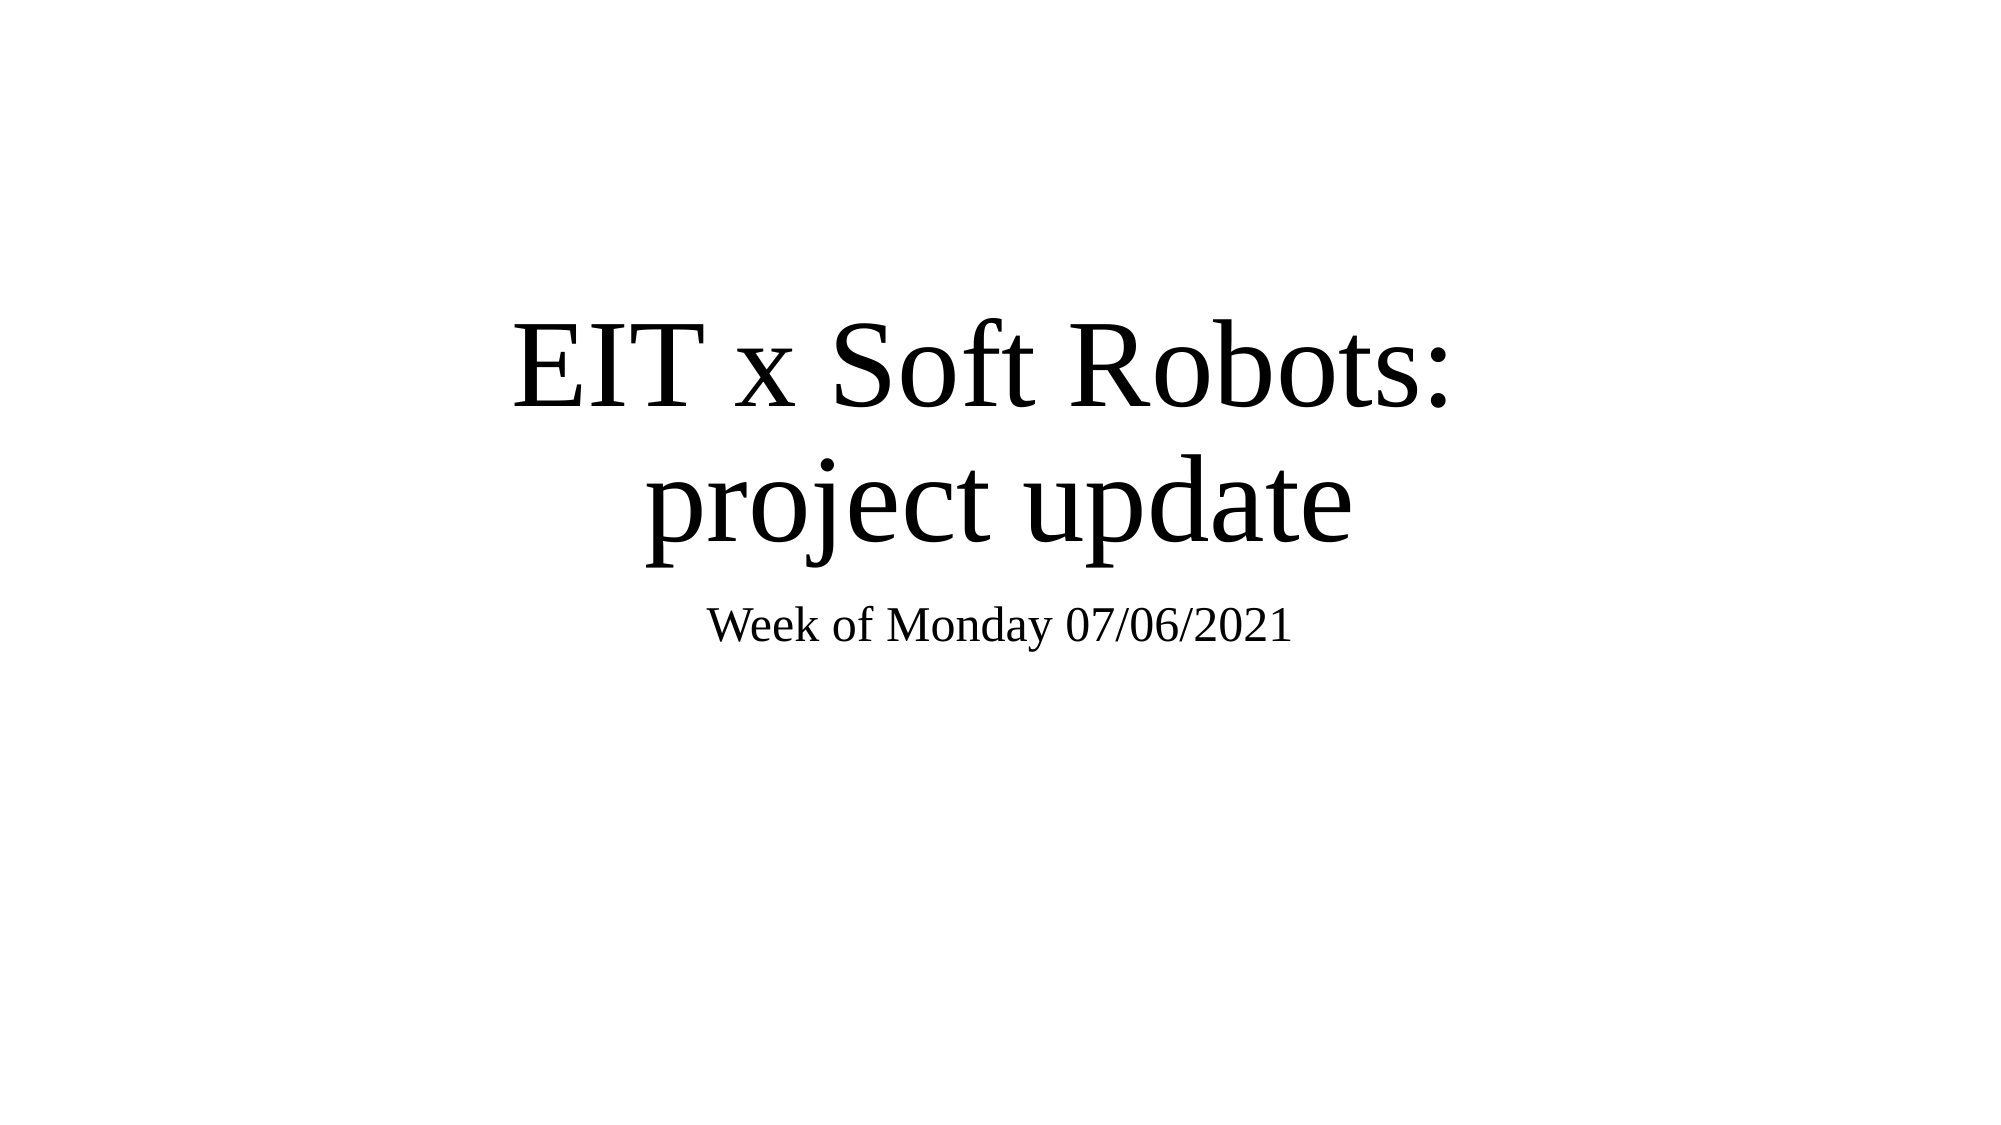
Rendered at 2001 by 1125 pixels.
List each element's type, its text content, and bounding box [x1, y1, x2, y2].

subtitle Week of Monday 07/06/2021 [249, 590, 1750, 863]
title EIT x Soft Robots: project update [249, 184, 1750, 576]
